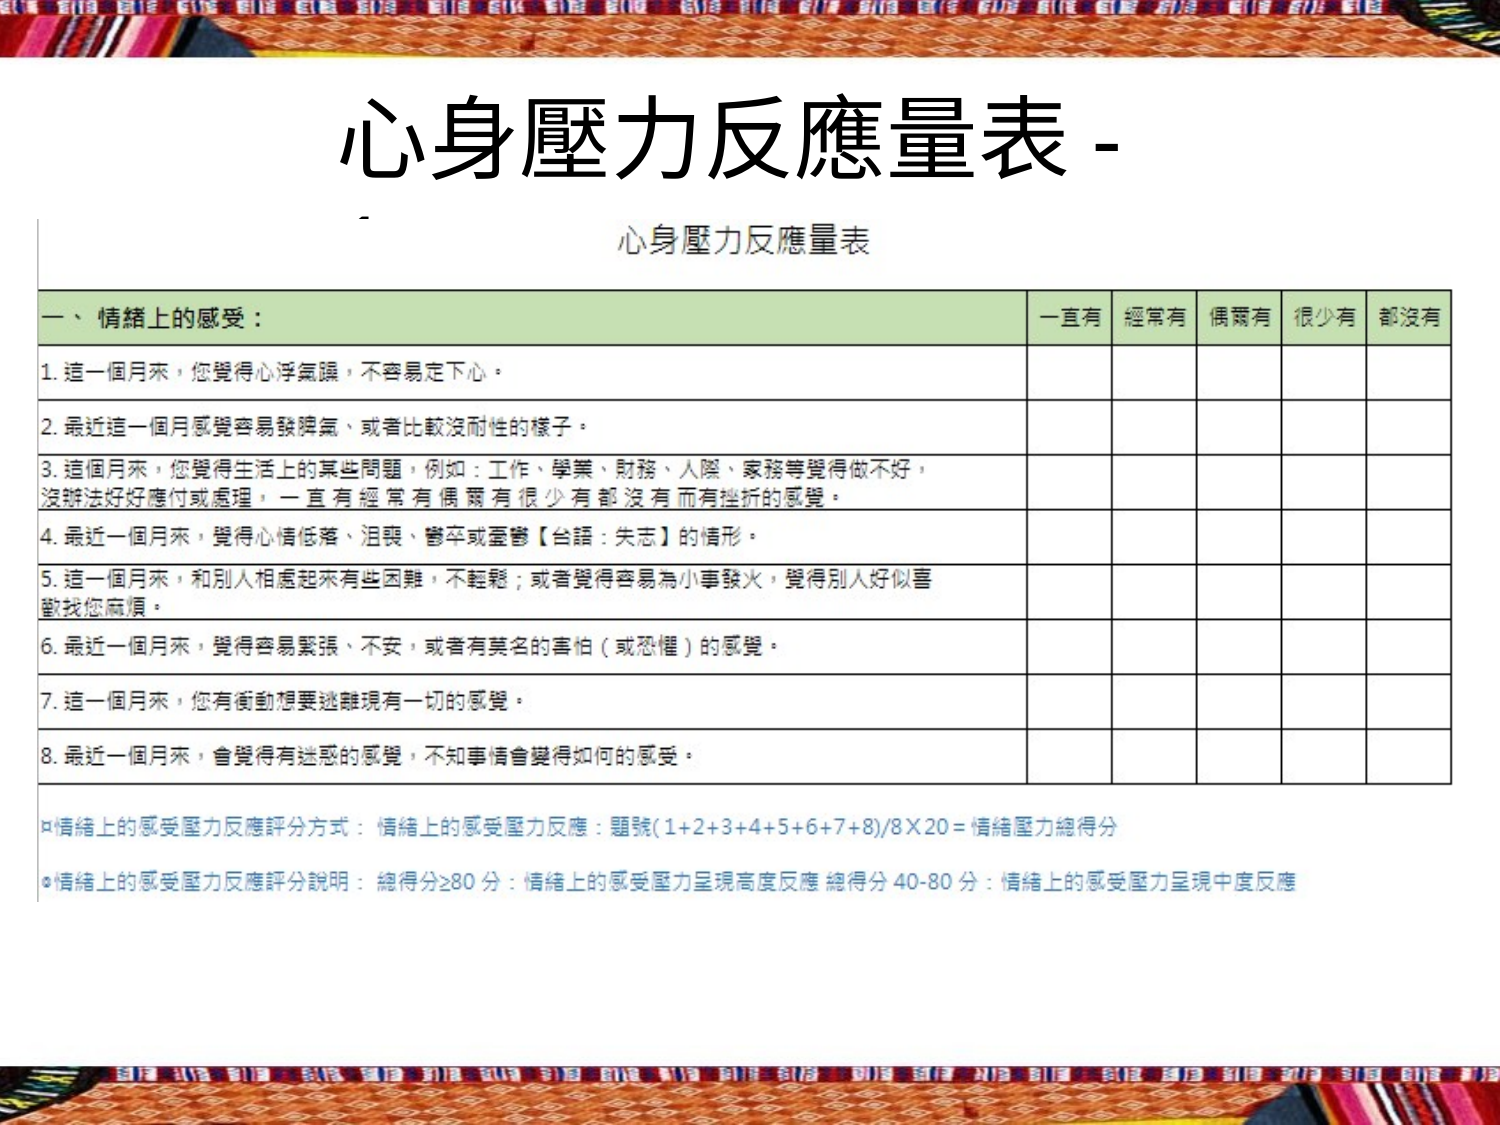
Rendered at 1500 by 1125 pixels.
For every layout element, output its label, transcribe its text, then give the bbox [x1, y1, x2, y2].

title 心身壓力反應量表-1 [334, 79, 1166, 219]
text_box [37, 219, 1463, 902]
picture [0, 0, 1500, 1125]
